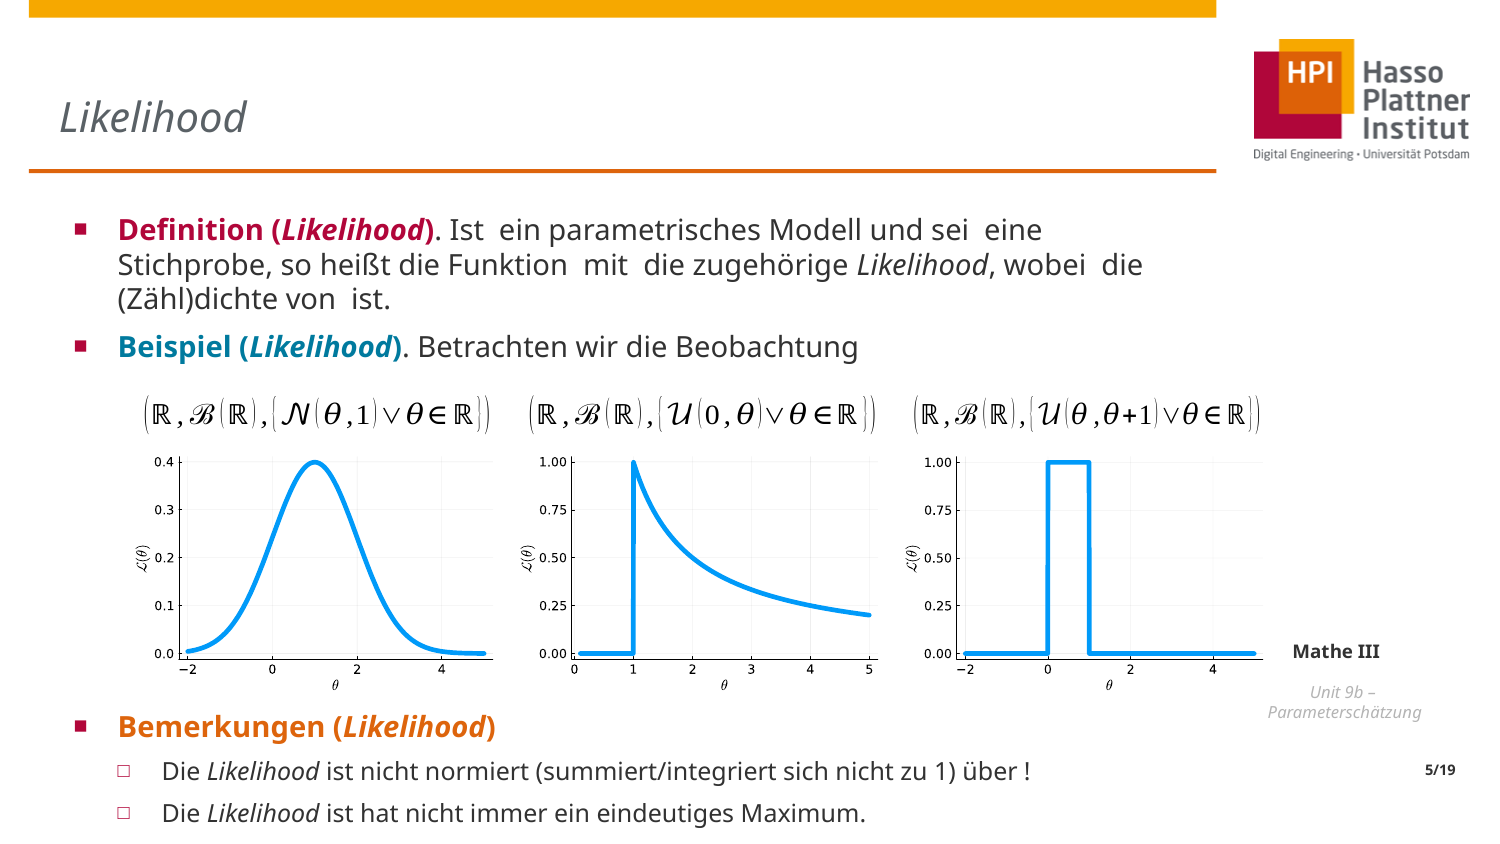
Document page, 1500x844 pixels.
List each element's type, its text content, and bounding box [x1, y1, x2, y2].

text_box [518, 449, 886, 694]
picture [1254, 39, 1470, 161]
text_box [903, 449, 1271, 694]
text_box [135, 456, 494, 675]
title Likelihood [58, 17, 1187, 170]
text_box [134, 449, 501, 694]
